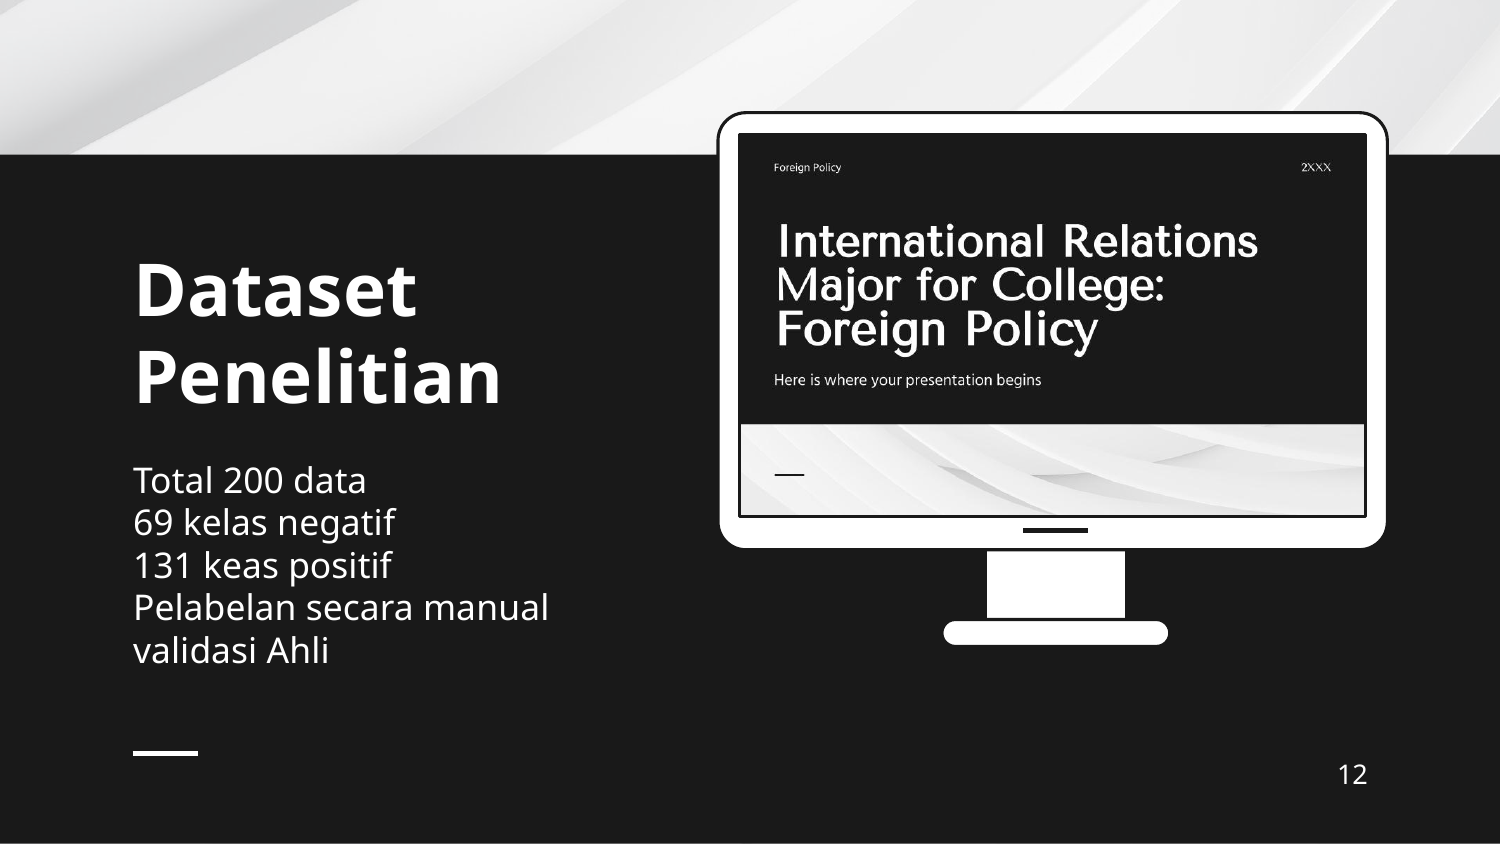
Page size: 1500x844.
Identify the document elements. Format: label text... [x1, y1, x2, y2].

title Dataset Penelitian [118, 228, 614, 418]
subtitle Total 200 data 69 kelas negatif 131 keas positif Pelabelan secara manual validasi Ahli [118, 442, 614, 728]
picture [740, 135, 1365, 516]
slide_number 12 [1293, 755, 1383, 796]
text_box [717, 112, 1388, 647]
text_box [0, 0, 1500, 154]
